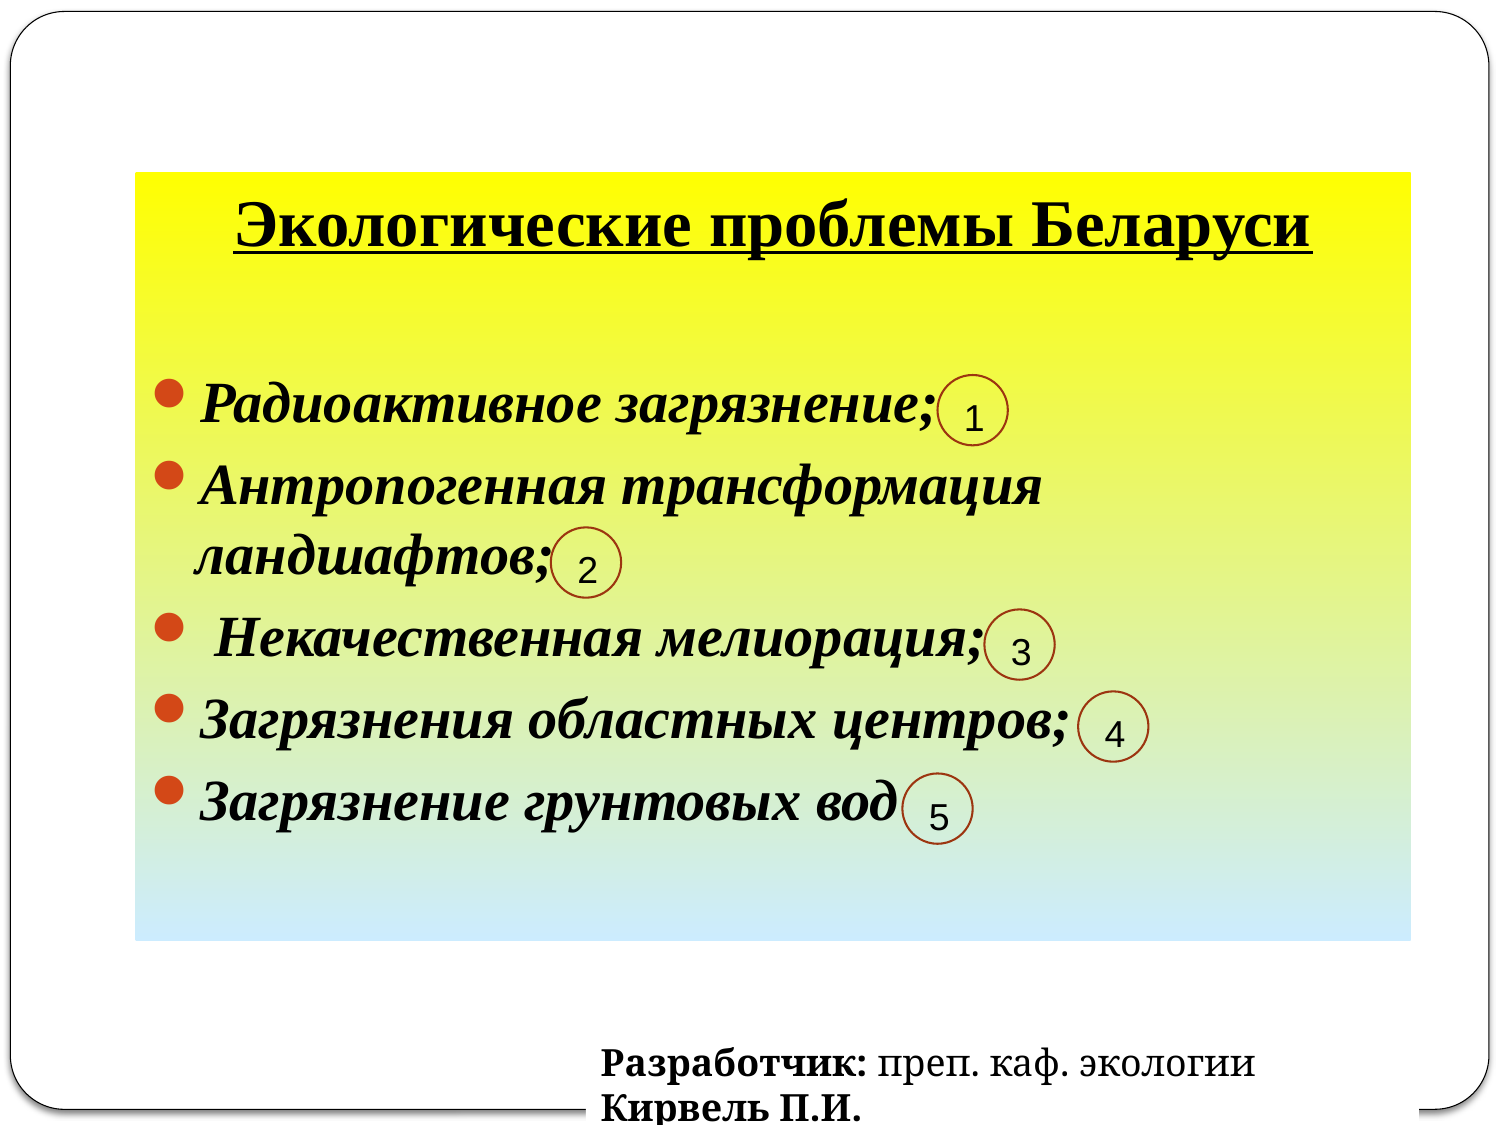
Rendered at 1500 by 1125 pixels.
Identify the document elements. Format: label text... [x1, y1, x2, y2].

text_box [1077, 691, 1149, 764]
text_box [984, 609, 1055, 682]
list Экологические проблемы Беларуси Радиоактивное загрязнение; Антропогенная трансформация ландшафтов; Некачественная мелиорация; Загрязнения областных центров; Загрязнение грунтовых вод [135, 172, 1411, 941]
text_box Разработчик: преп. каф. экологии Кирвель П.И. [585, 1031, 1419, 1125]
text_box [937, 374, 1009, 448]
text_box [902, 773, 973, 846]
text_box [550, 527, 622, 600]
